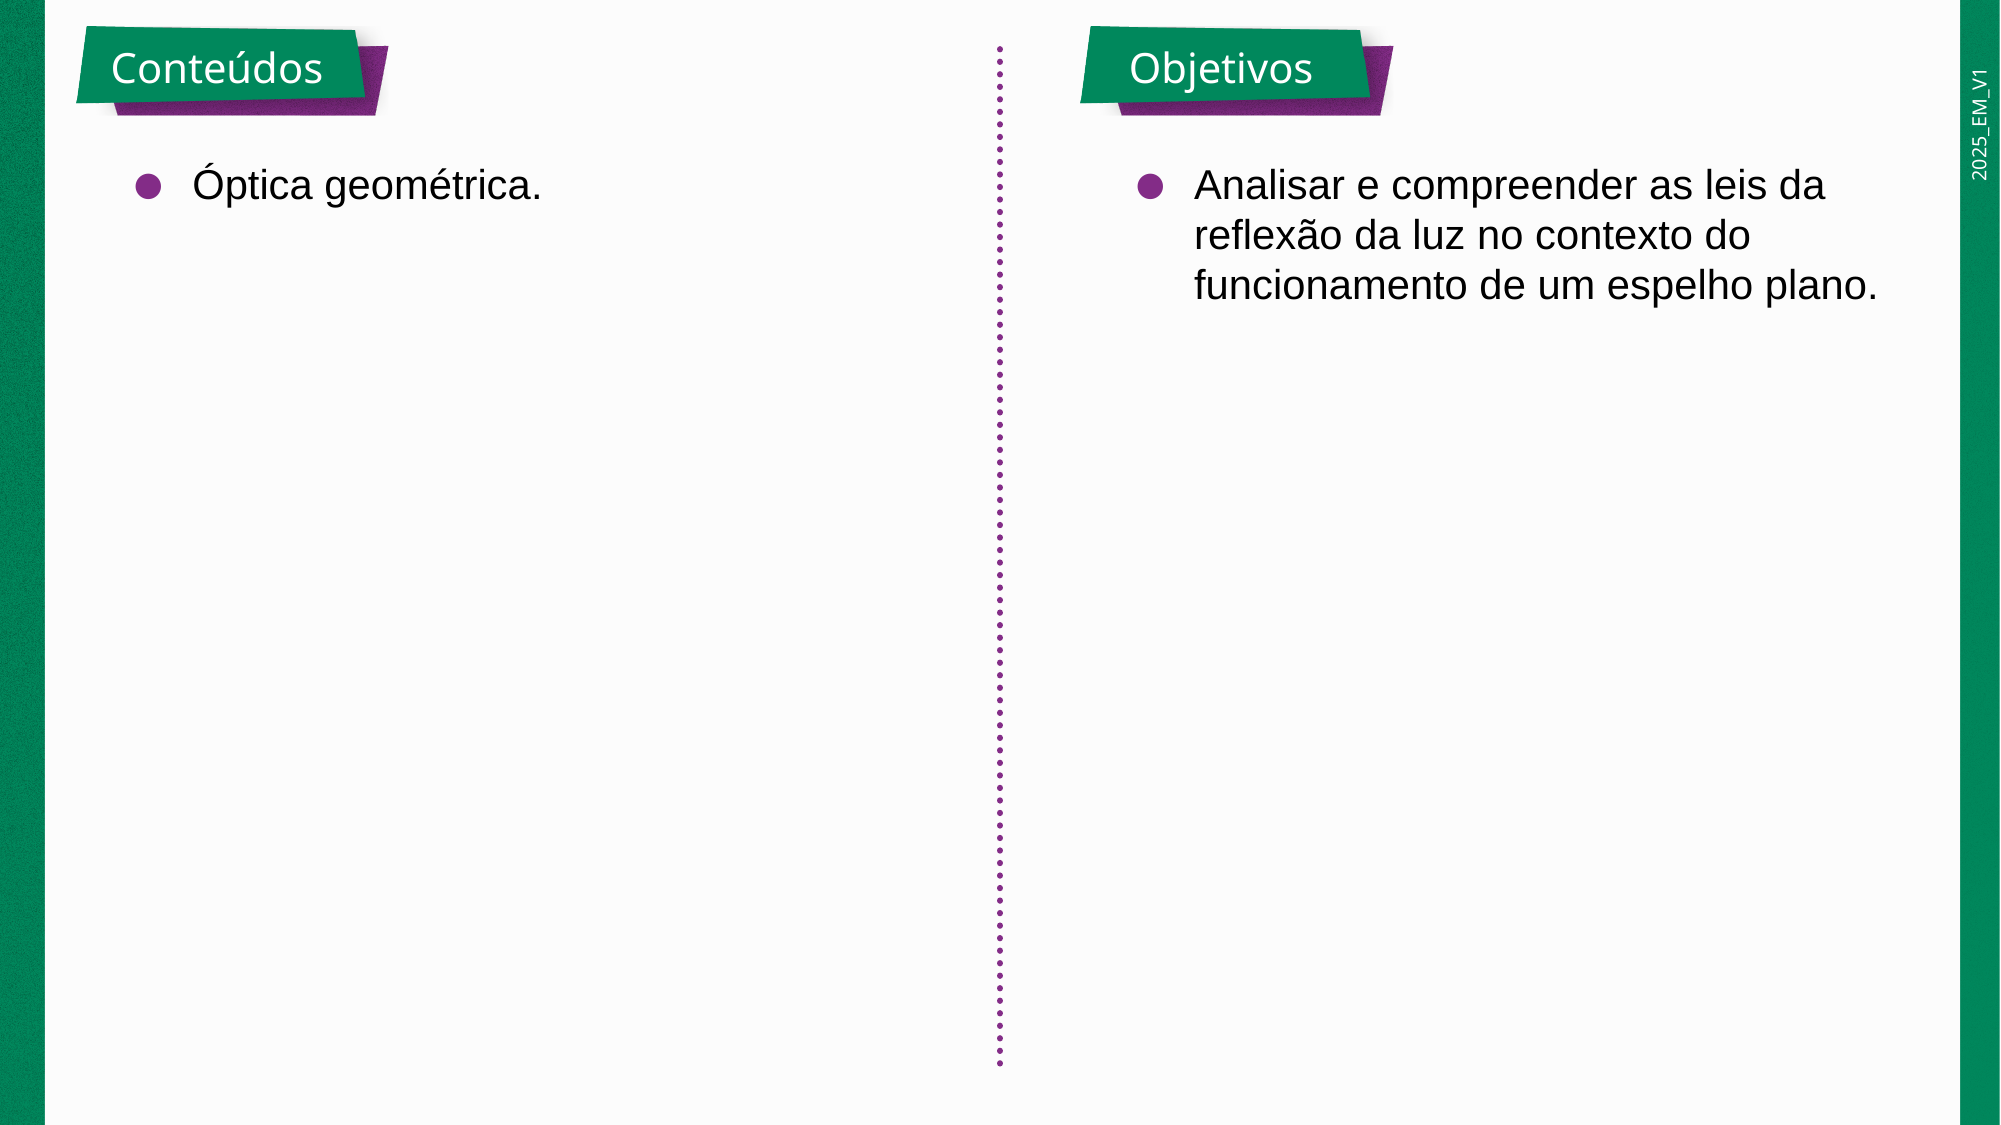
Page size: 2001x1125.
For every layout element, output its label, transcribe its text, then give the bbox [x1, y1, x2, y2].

picture [1080, 26, 1394, 116]
picture [0, 0, 44, 1125]
picture [1961, 0, 2000, 1125]
list Analisar e compreender as leis da reflexão da luz no contexto do funcionamento de um espelho plano. [1120, 142, 1905, 1007]
list Óptica geométrica. [118, 142, 880, 1007]
picture [76, 26, 389, 116]
